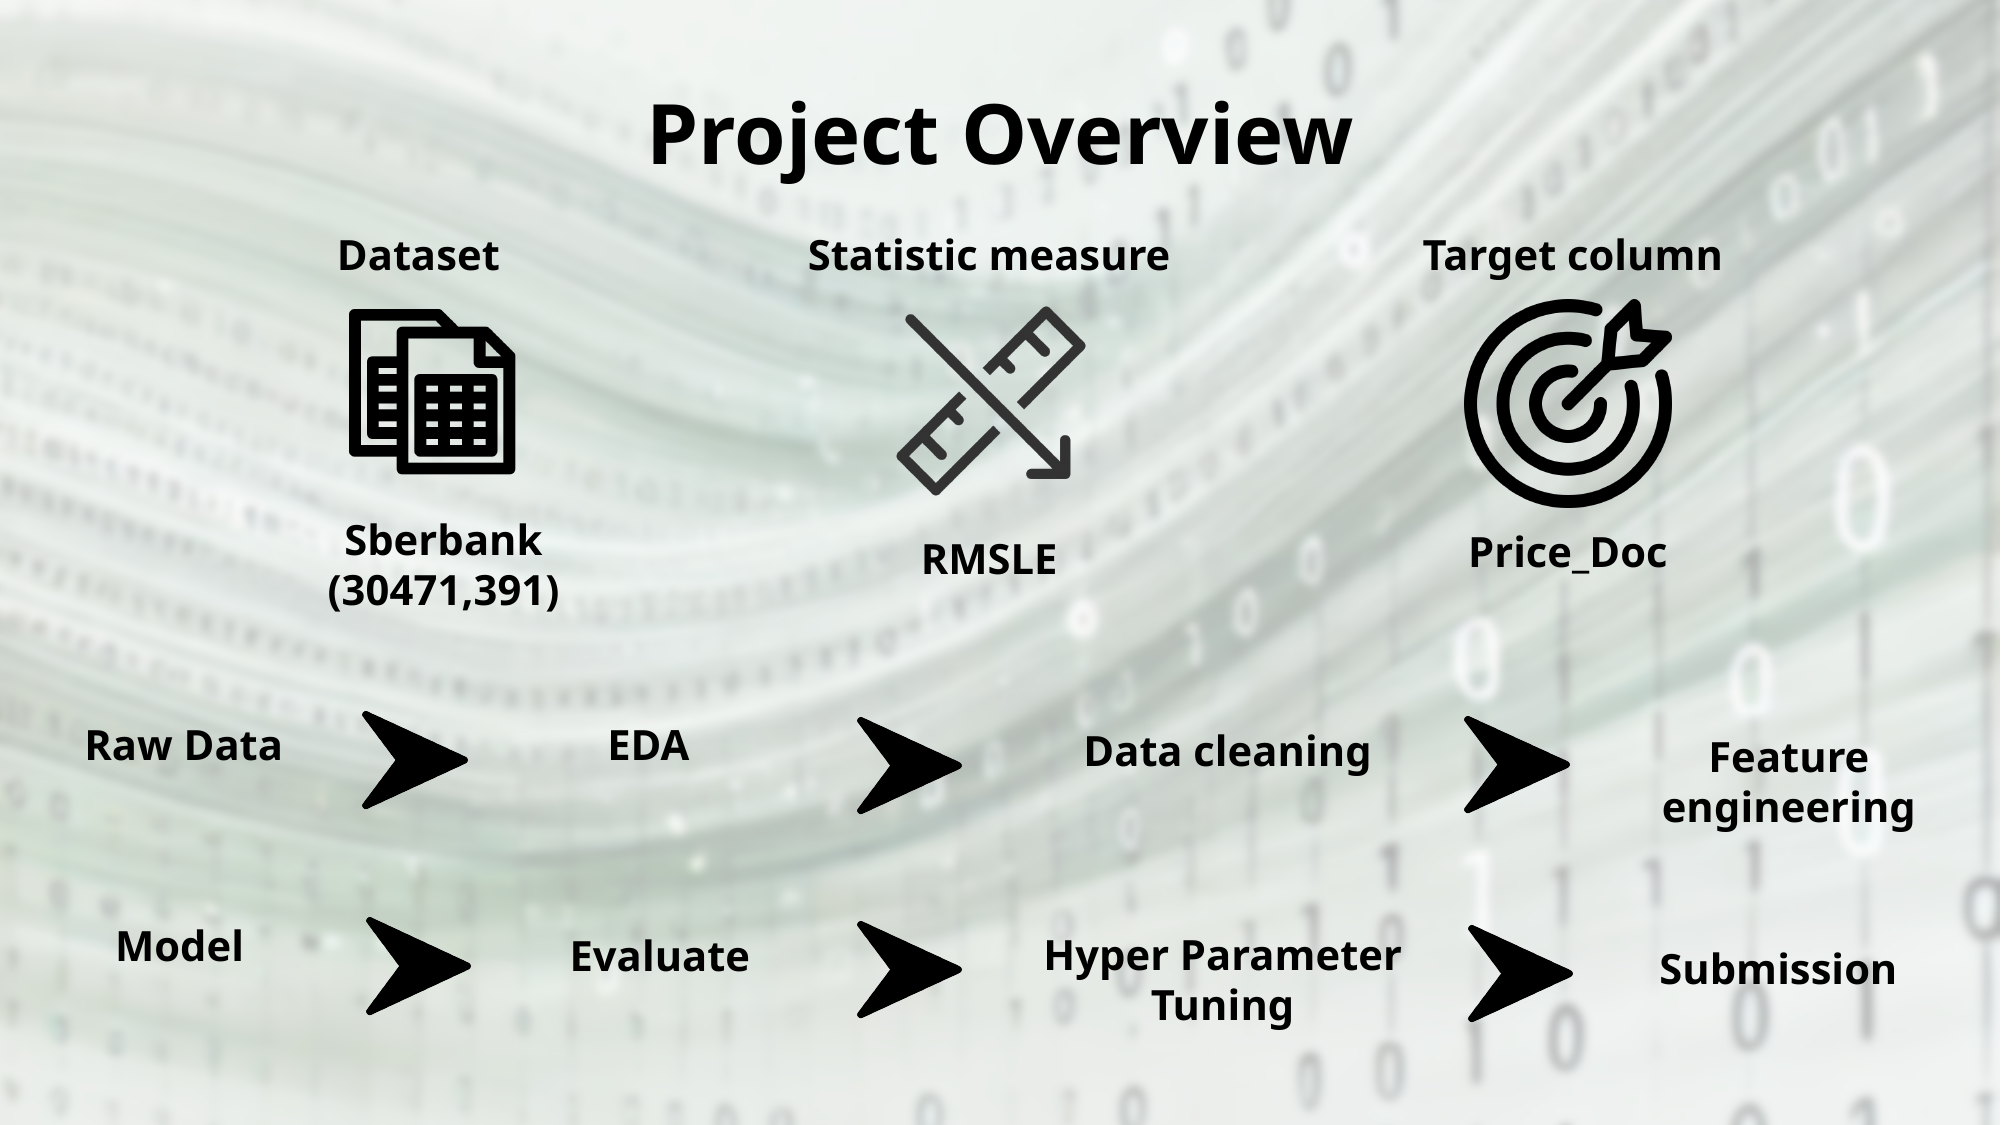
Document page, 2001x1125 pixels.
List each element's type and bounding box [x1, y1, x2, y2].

picture [337, 296, 527, 486]
picture [1467, 920, 1574, 1027]
picture [1463, 299, 1673, 508]
picture [884, 296, 1094, 506]
list [0, 0, 2000, 1125]
picture [1464, 711, 1570, 818]
picture [365, 913, 472, 1020]
picture [362, 707, 468, 814]
picture [856, 712, 963, 819]
picture [856, 916, 963, 1023]
